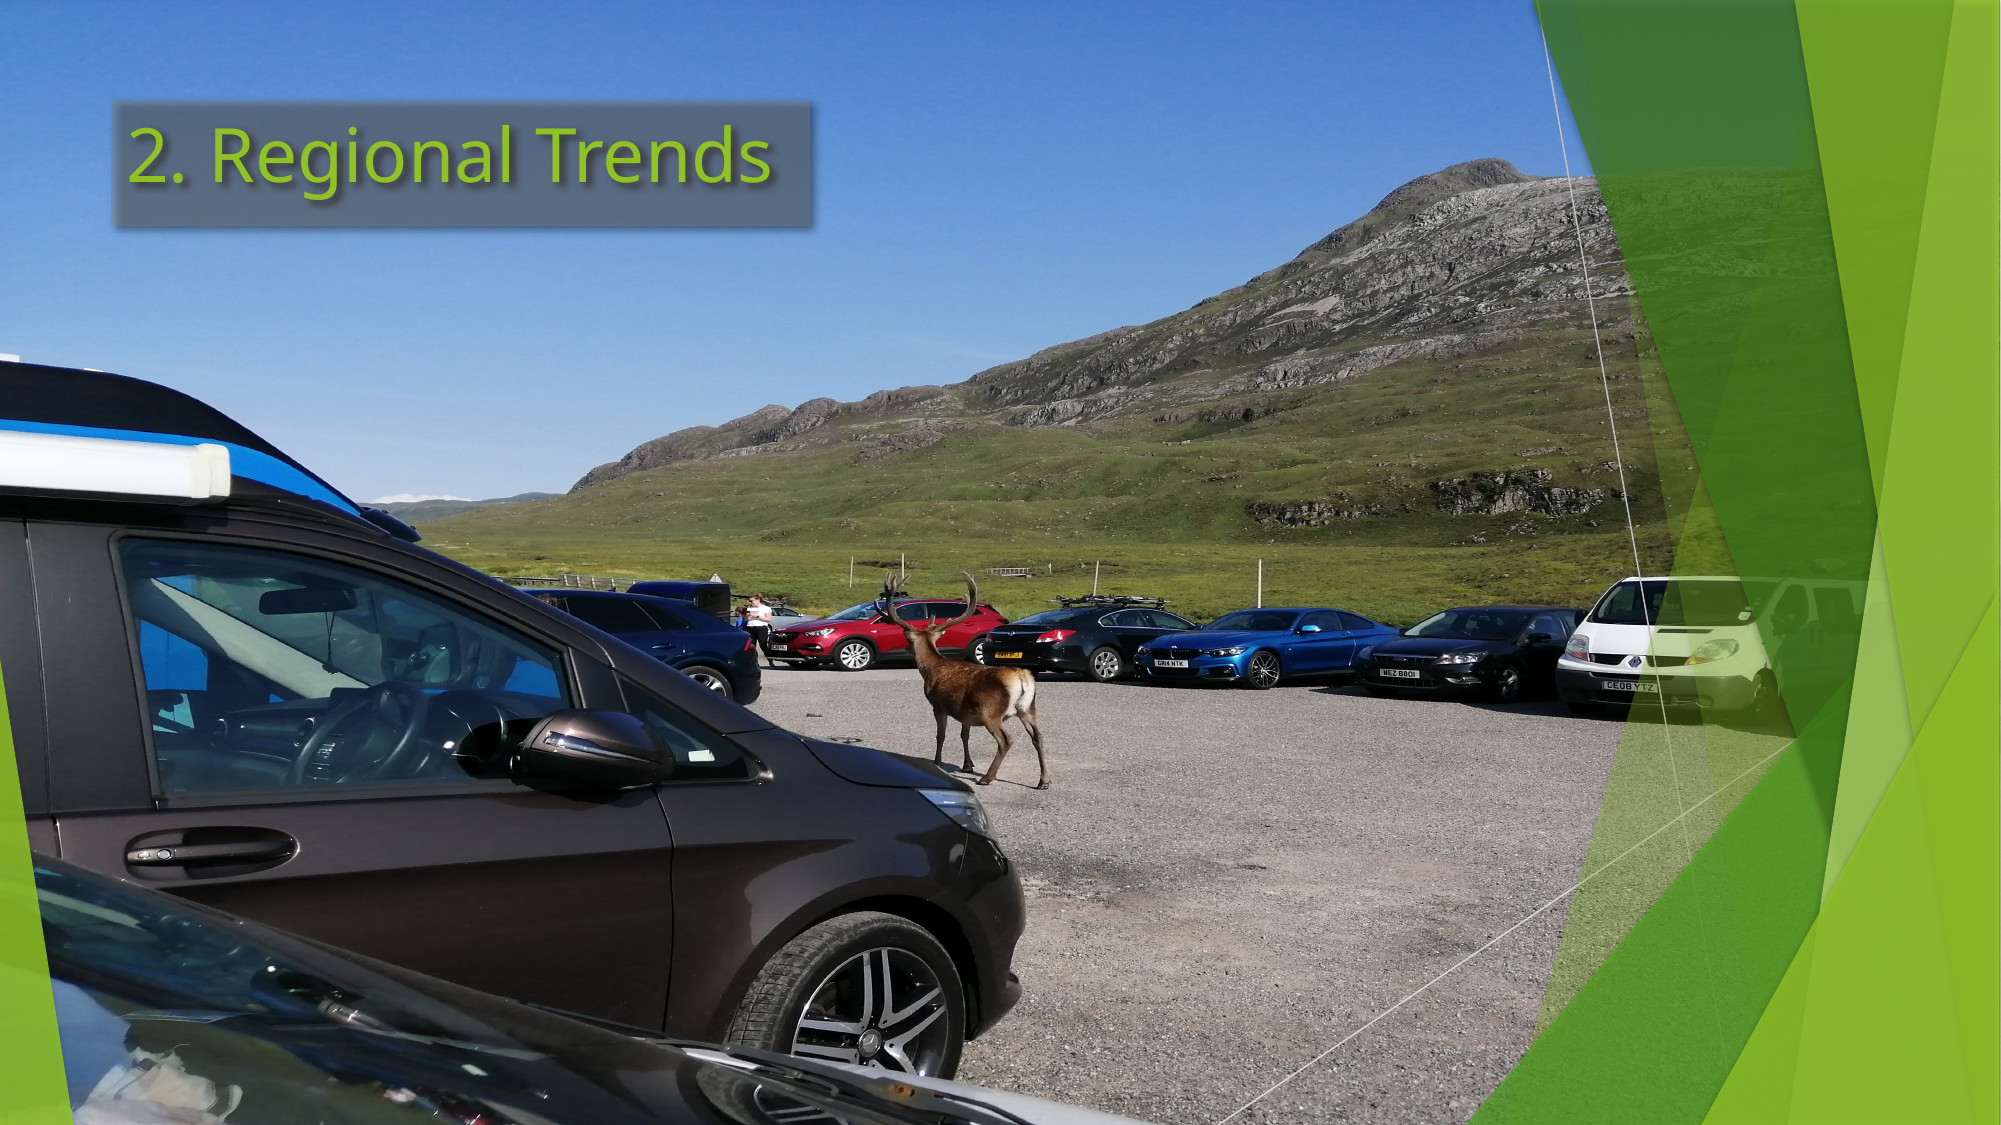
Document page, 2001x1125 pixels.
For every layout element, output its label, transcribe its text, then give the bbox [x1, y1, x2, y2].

picture [0, 0, 1650, 1125]
title 2. Regional Trends [111, 99, 810, 226]
picture [1221, 888, 1576, 1125]
picture [1547, 46, 1674, 635]
